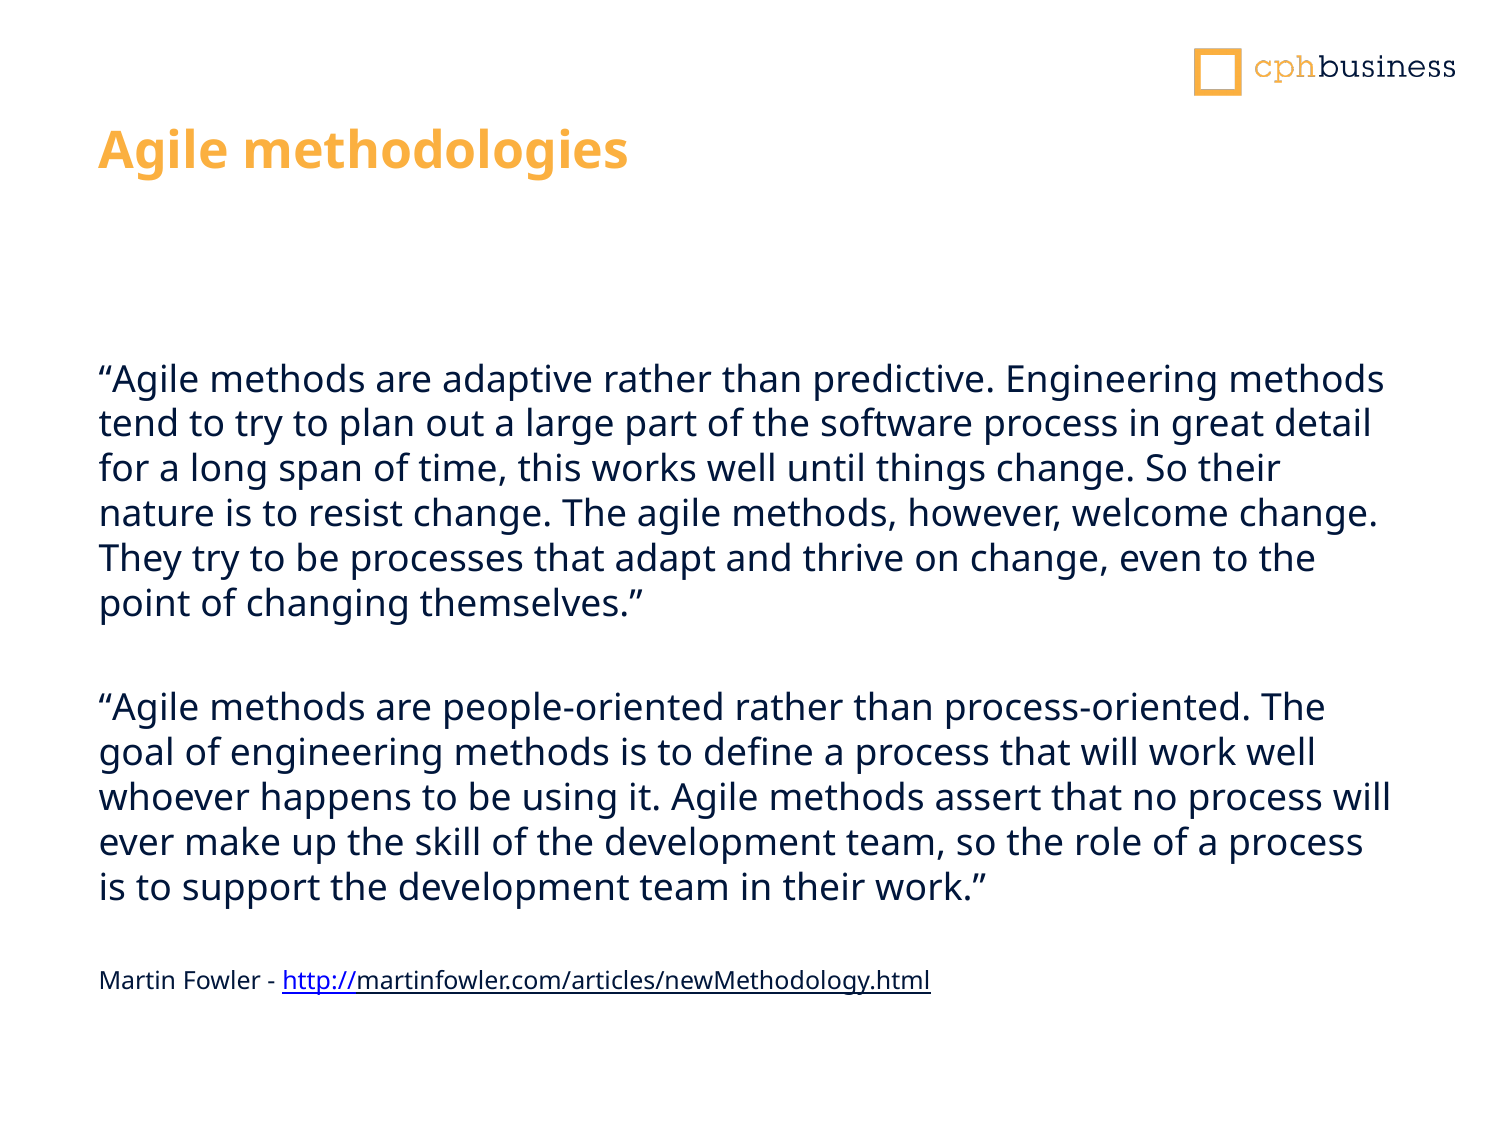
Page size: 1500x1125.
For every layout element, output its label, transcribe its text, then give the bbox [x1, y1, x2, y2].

list “Agile methods are adaptive rather than predictive. Engineering methods tend to try to plan out a large part of the software process in great detail for a long span of time, this works well until things change. So their nature is to resist change. The agile methods, however, welcome change. They try to be processes that adapt and thrive on change, even to the point of changing themselves.” “Agile methods are people-oriented rather than process-oriented. The goal of engineering methods is to define a process that will work well whoever happens to be using it. Agile methods assert that no process will ever make up the skill of the development team, so the role of a process is to support the development team in their work.” Martin Fowler - http://martinfowler.com/articles/newMethodology.html [83, 347, 1411, 1052]
picture [1147, 1, 1500, 143]
list Agile methodologies [83, 109, 1411, 298]
